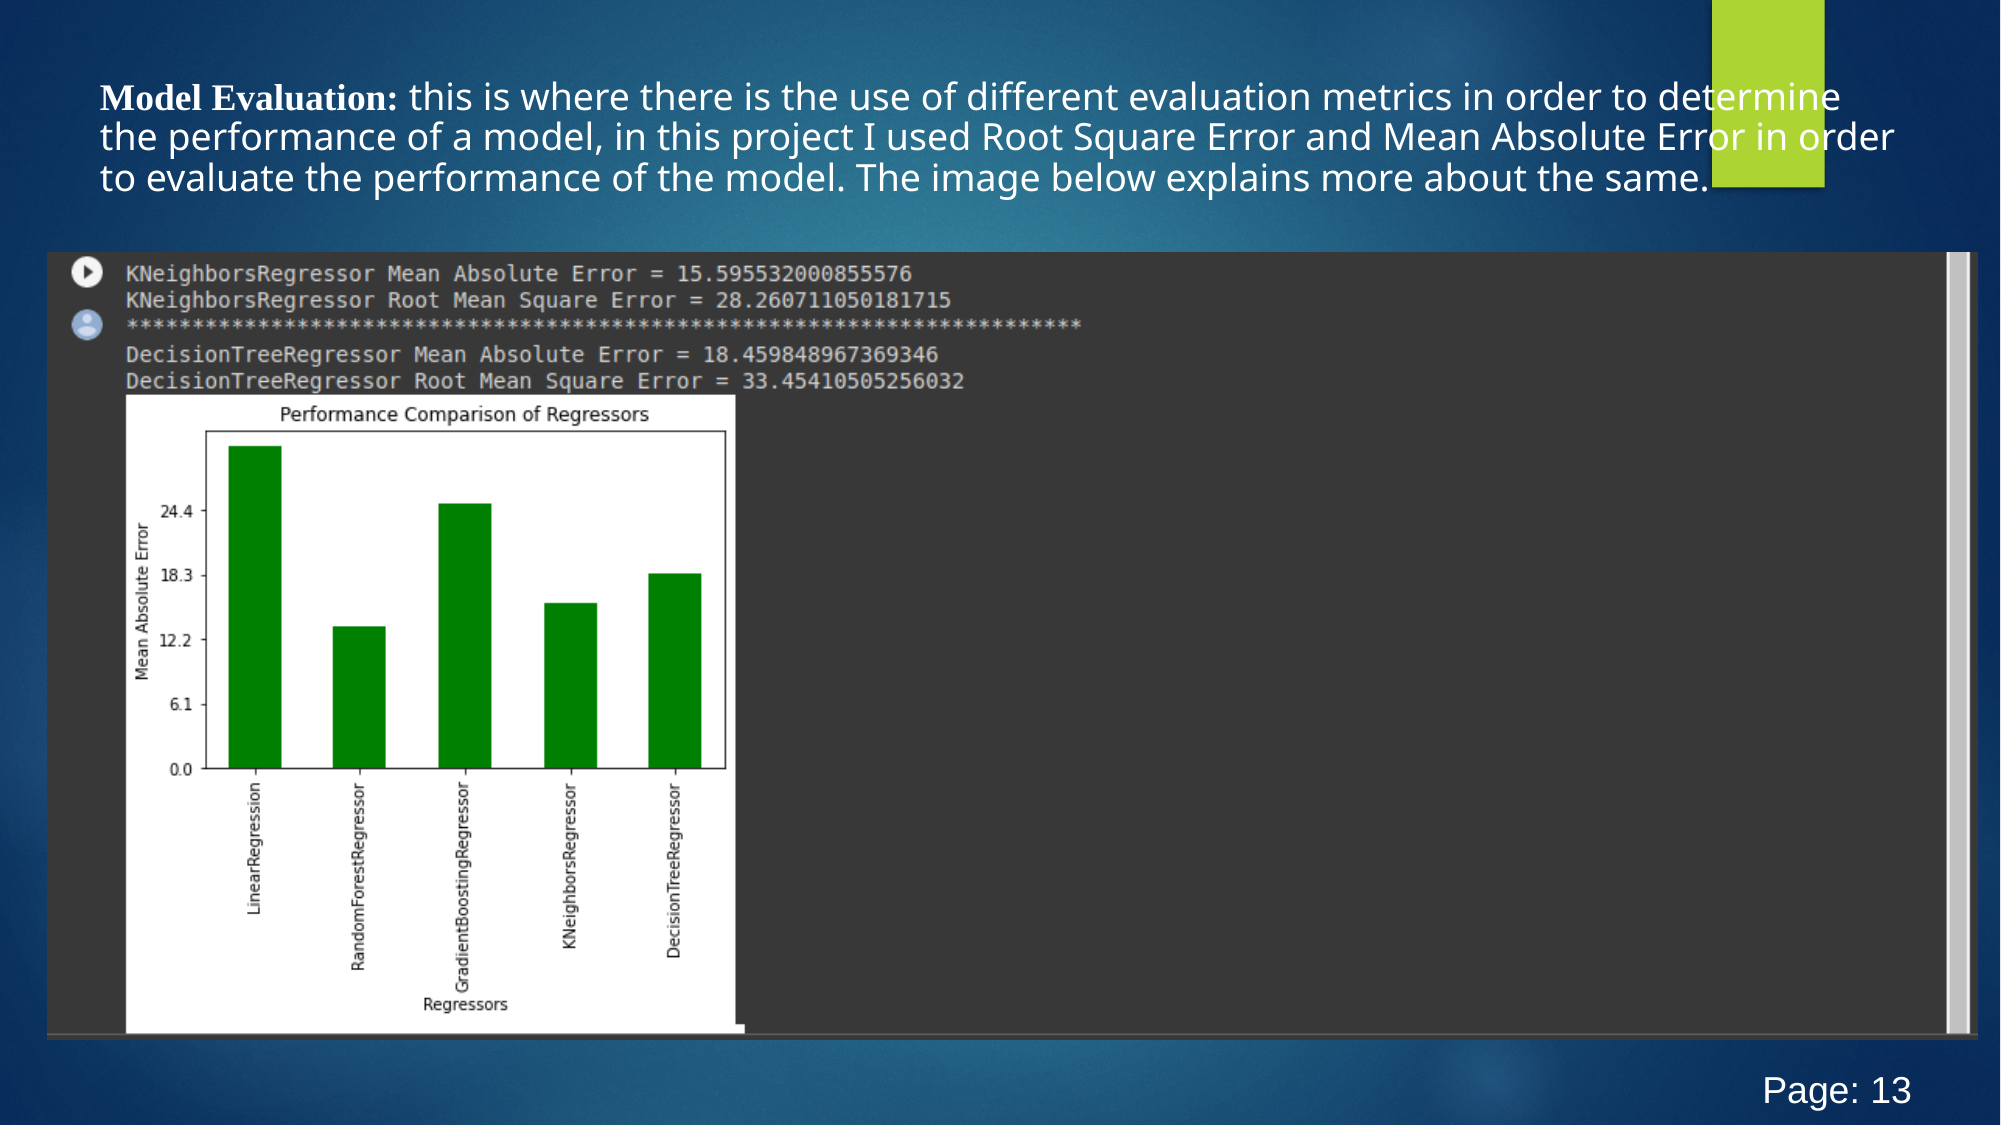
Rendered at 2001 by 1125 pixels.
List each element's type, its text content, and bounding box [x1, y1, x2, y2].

text_box Page: 13 [1747, 1058, 1948, 1119]
picture [0, 0, 2001, 1125]
title Model Evaluation: this is where there is the use of different evaluation metrics in order to determine the performance of a model, in this project I used Root Square Error and Mean Absolute Error in order to evaluate the performance of the model. The image below explains more about the same. [99, 44, 1900, 233]
